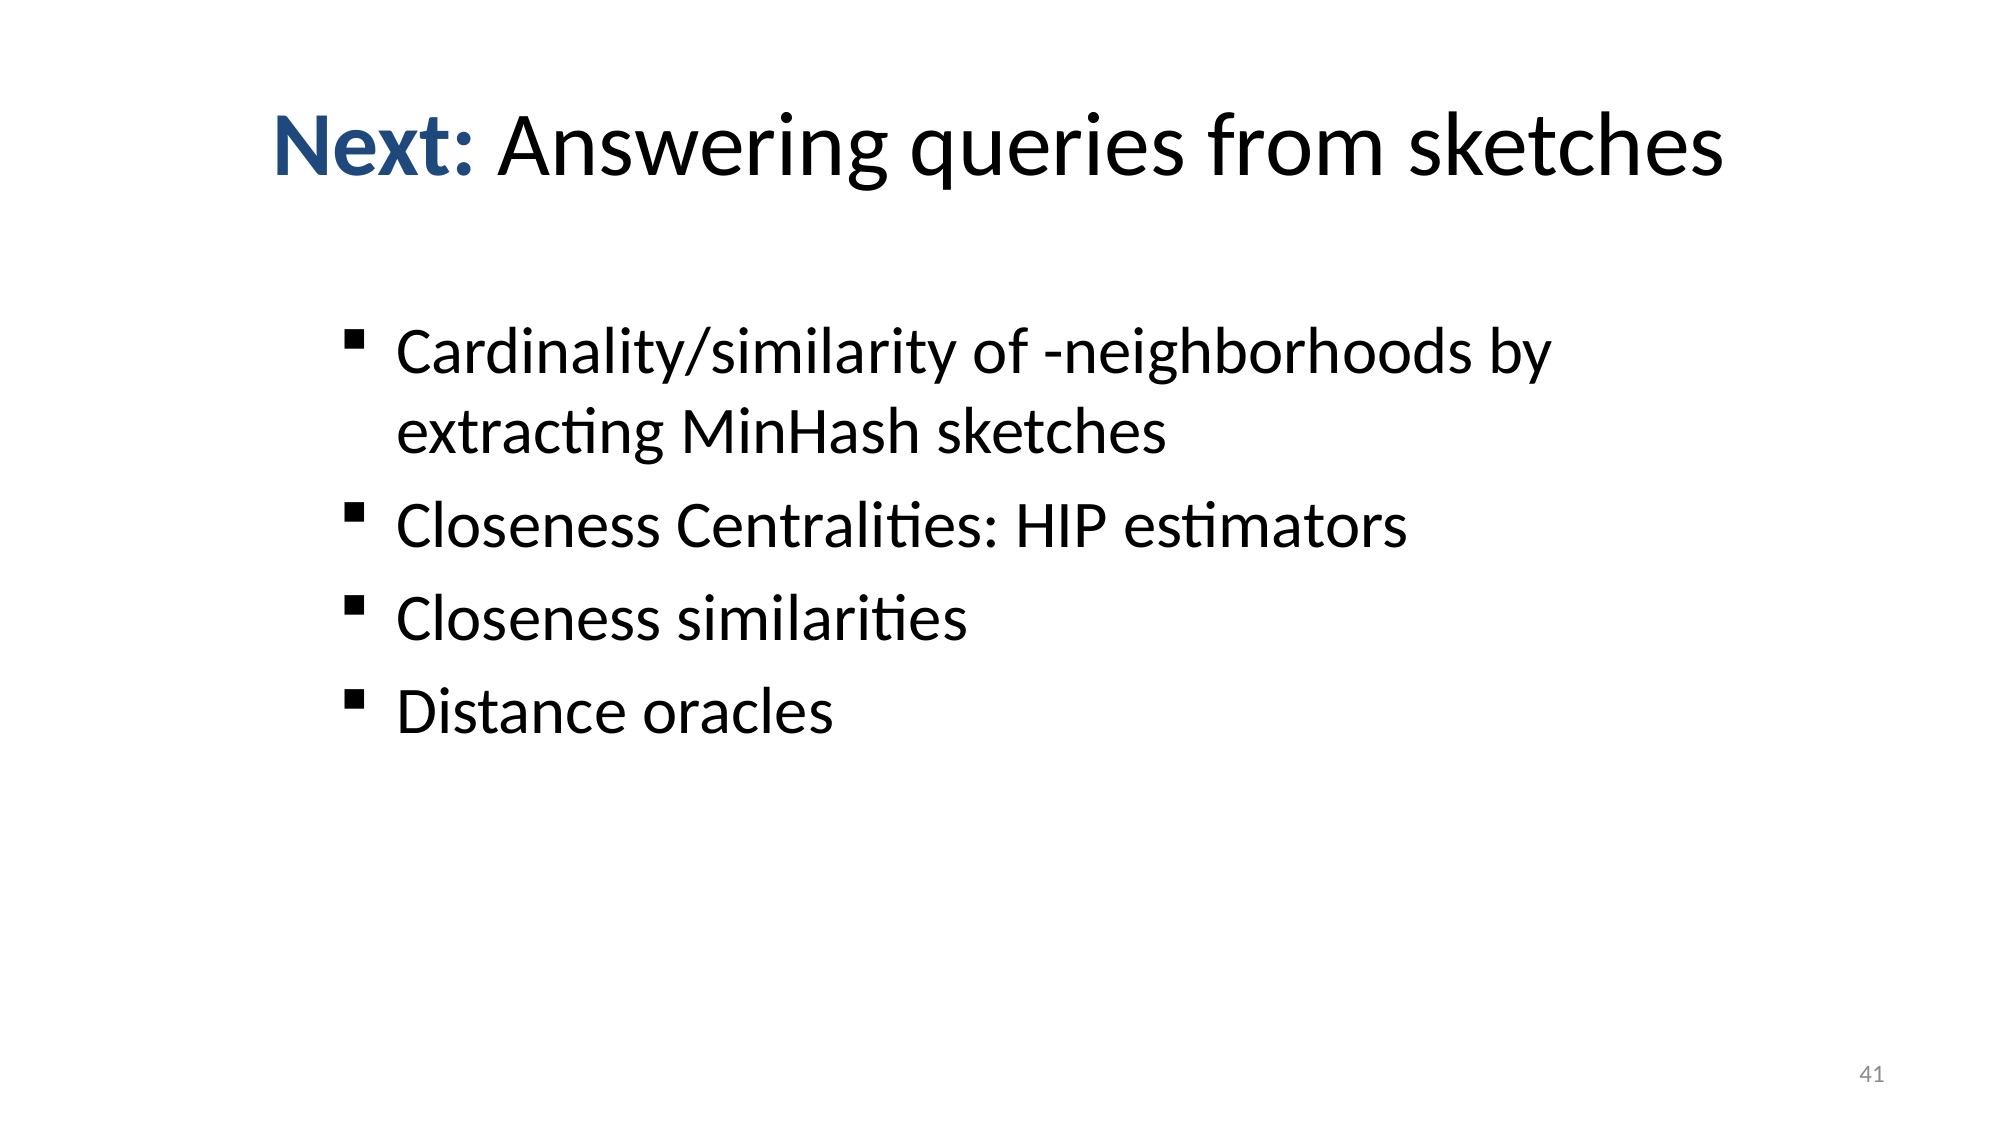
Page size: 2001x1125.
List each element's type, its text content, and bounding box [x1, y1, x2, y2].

slide_number 41 [1433, 1042, 1900, 1103]
title Next: Answering queries from sketches [99, 45, 1900, 233]
